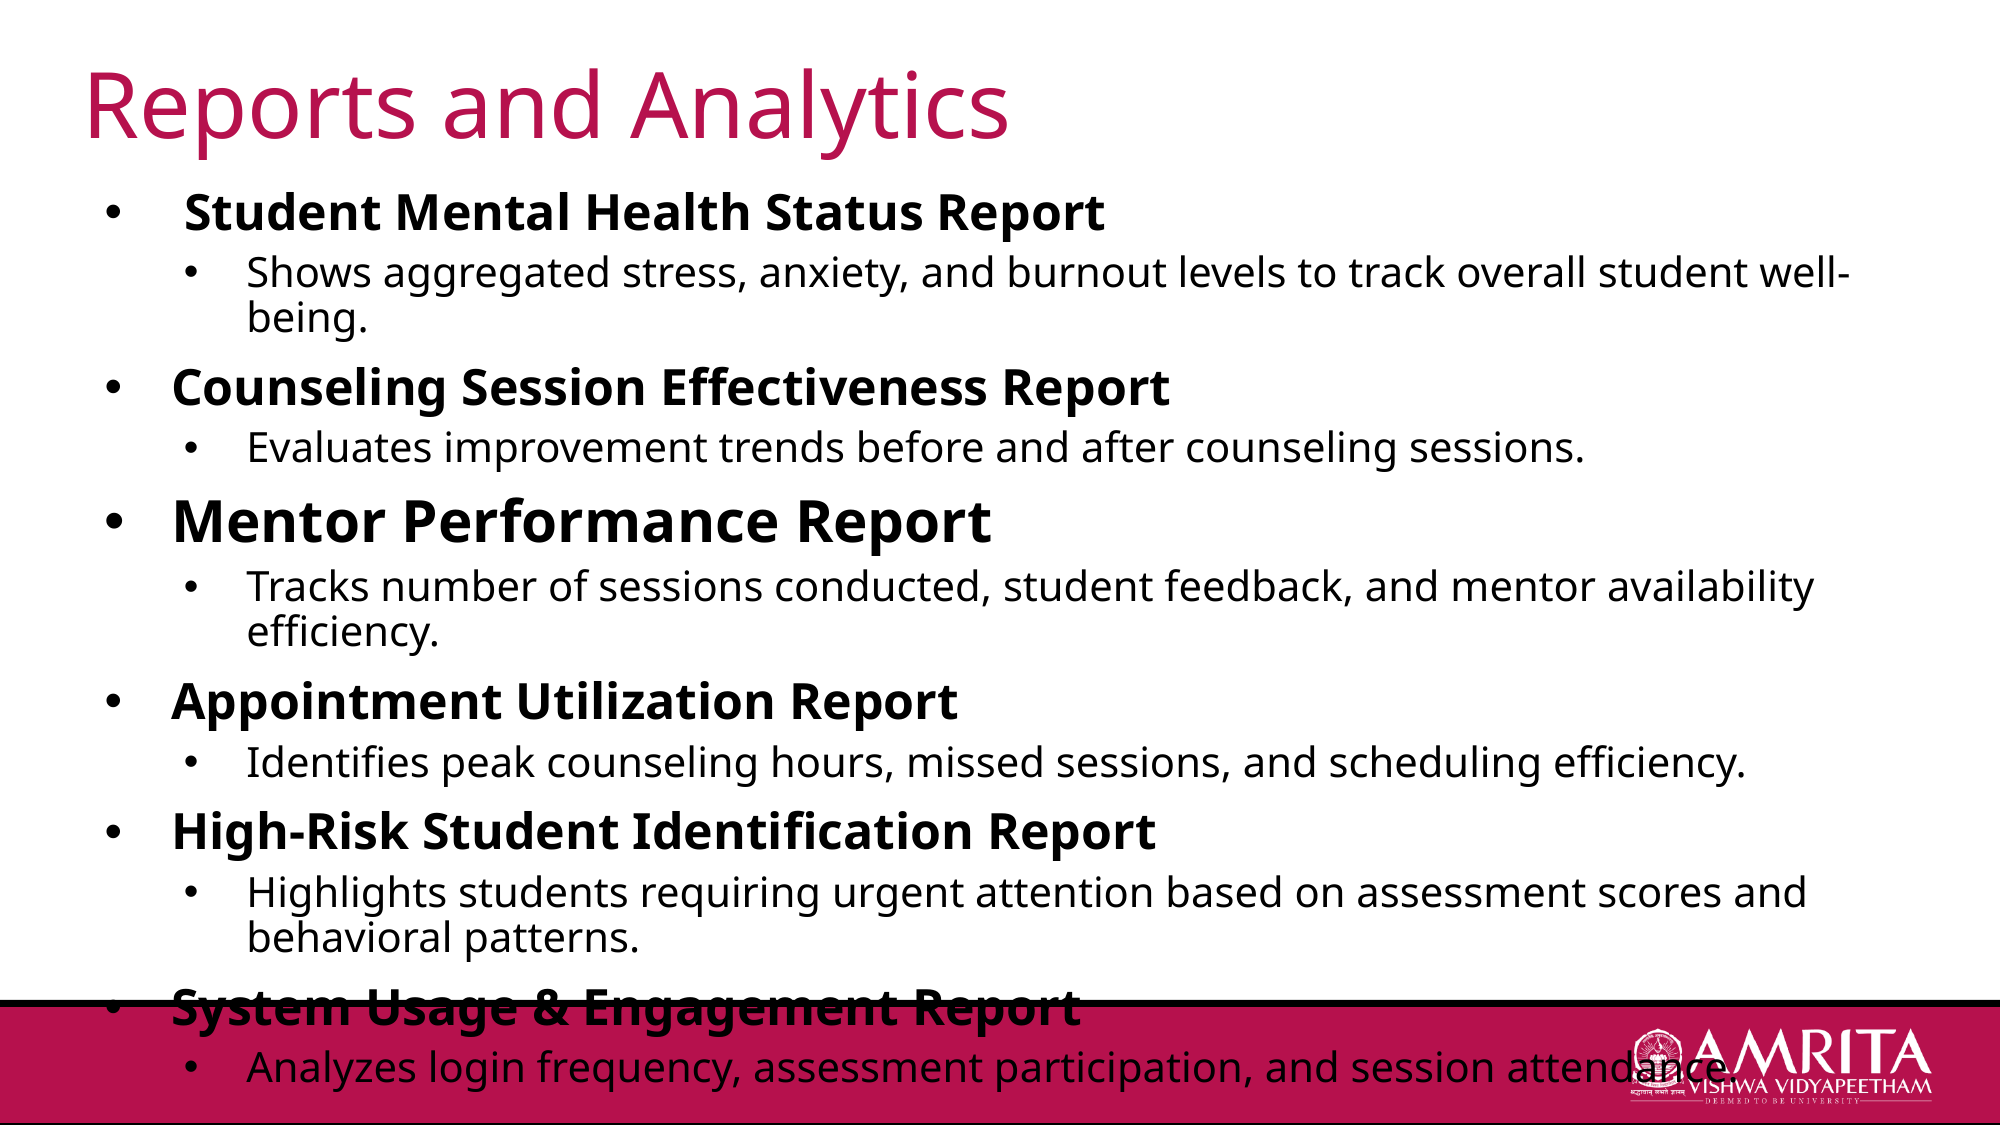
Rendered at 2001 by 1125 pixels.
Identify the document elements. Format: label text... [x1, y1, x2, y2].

title Reports and Analytics [67, 0, 1793, 218]
list Student Mental Health Status Report Shows aggregated stress, anxiety, and burnout levels to track overall student well-being. Counseling Session Effectiveness Report Evaluates improvement trends before and after counseling sessions. Mentor Performance Report Tracks number of sessions conducted, student feedback, and mentor availability efficiency. Appointment Utilization Report Identifies peak counseling hours, missed sessions, and scheduling efficiency. High-Risk Student Identification Report Highlights students requiring urgent attention based on assessment scores and behavioral patterns. System Usage & Engagement Report Analyzes login frequency, assessment participation, and session attendance. [81, 179, 1968, 991]
picture [1622, 1011, 1940, 1113]
